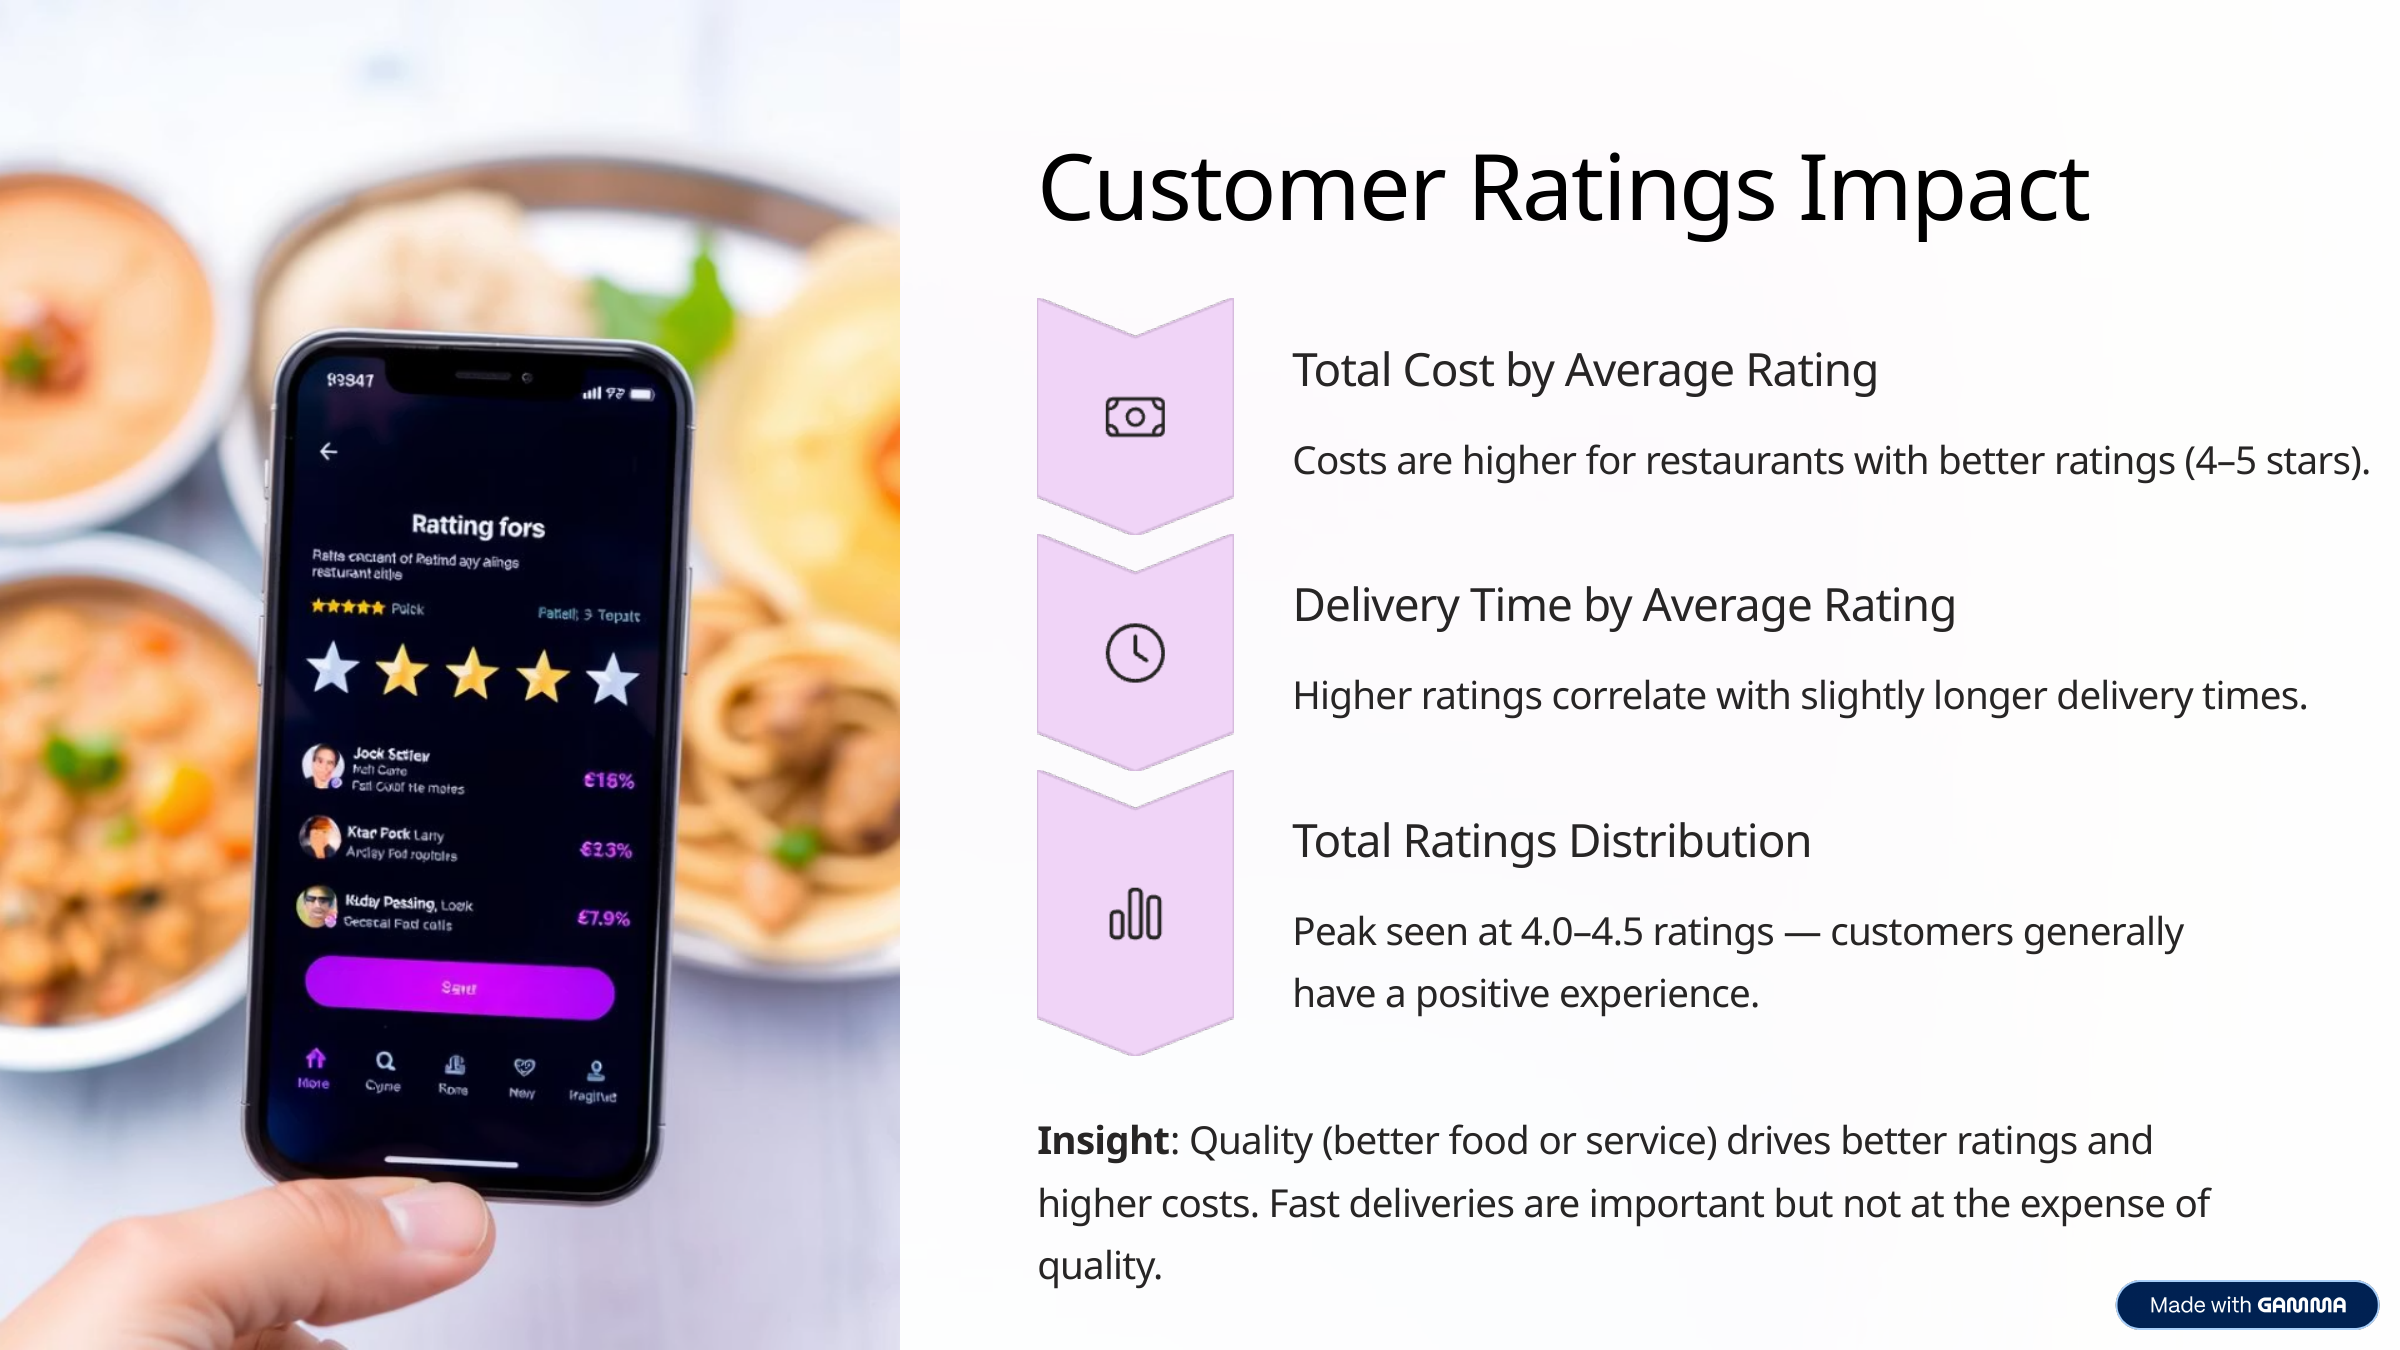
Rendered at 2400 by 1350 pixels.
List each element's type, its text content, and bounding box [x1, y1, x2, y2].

text_box Customer Ratings Impact [1037, 124, 2057, 240]
text_box Costs are higher for restaurants with better ratings (4–5 stars). [1292, 419, 2263, 483]
text_box Total Cost by Average Rating [1292, 338, 1858, 396]
text_box Higher ratings correlate with slightly longer delivery times. [1292, 655, 2263, 718]
text_box Delivery Time by Average Rating [1292, 573, 1942, 632]
text_box Insight: Quality (better food or service) drives better ratings and higher costs. Fast deliveries are important but not at the expense of quality. [1037, 1099, 2263, 1226]
text_box Peak seen at 4.0–4.5 ratings — customers generally have a positive experience. [1292, 890, 2263, 1017]
picture [2106, 1271, 2389, 1339]
text_box Total Ratings Distribution [1292, 809, 1808, 868]
picture [1037, 298, 1234, 1056]
picture [0, 0, 900, 1350]
